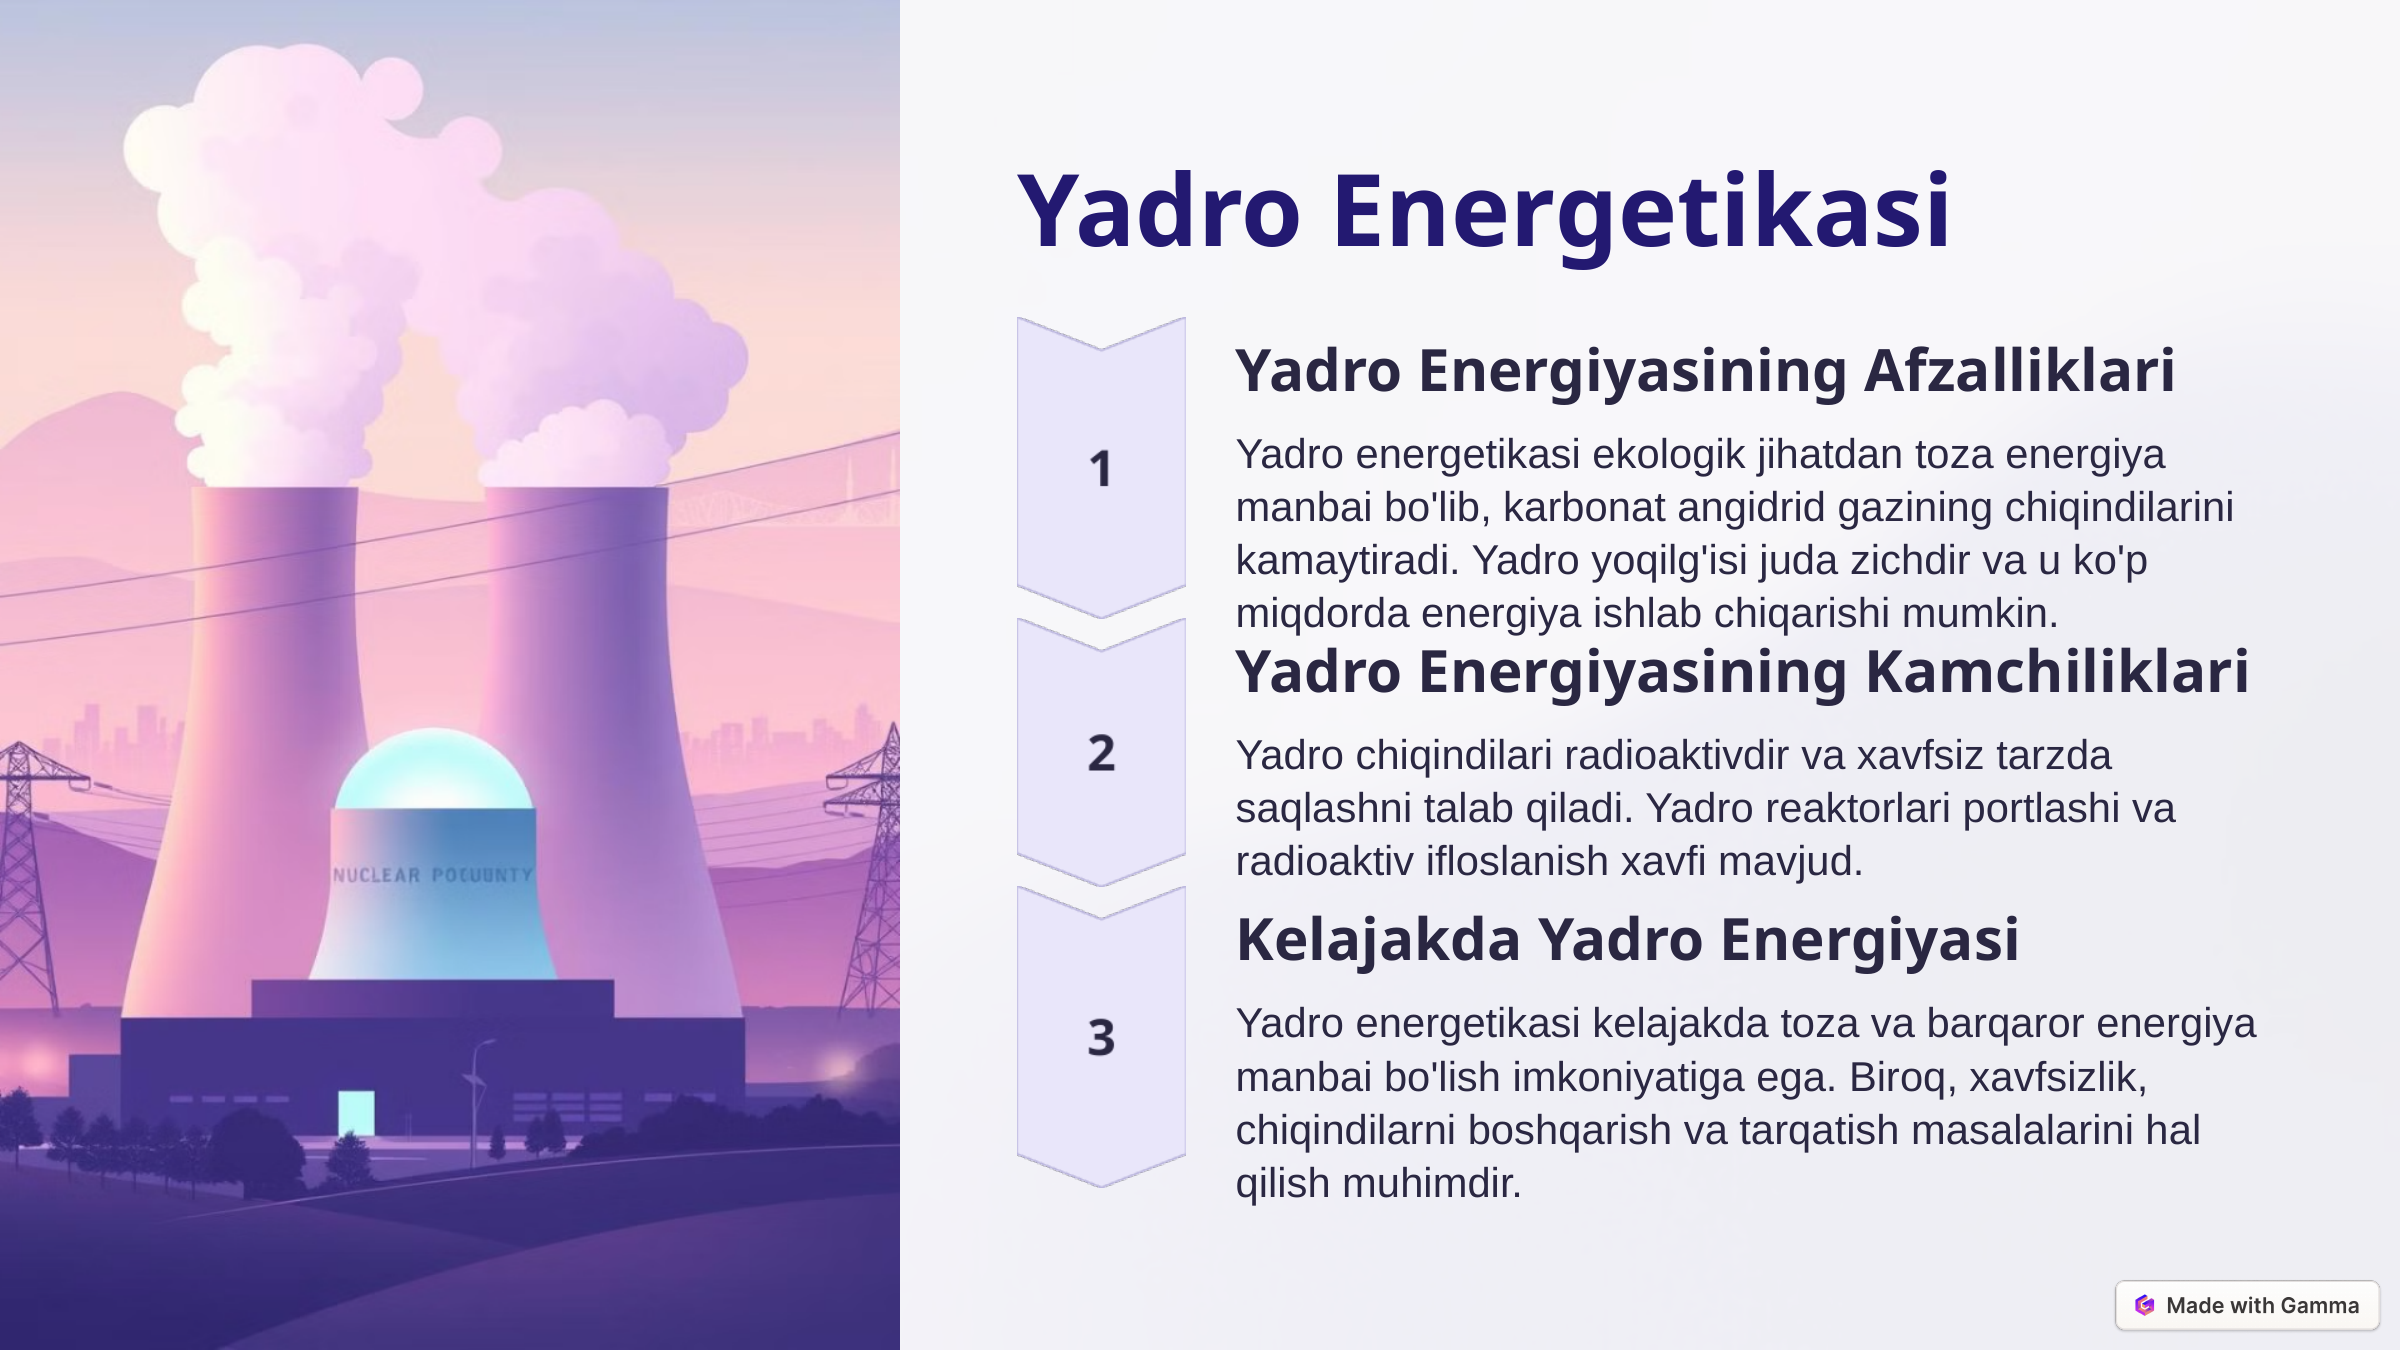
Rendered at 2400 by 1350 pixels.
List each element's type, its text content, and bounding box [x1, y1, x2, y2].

text_box Yadro chiqindilari radioaktivdir va xavfsiz tarzda saqlashni talab qiladi. Yadro reaktorlari portlashi va radioaktiv ifloslanish xavfi mavjud. [1235, 724, 2283, 832]
text_box Yadro Energiyasining Afzalliklari [1235, 351, 1877, 404]
picture [0, 0, 900, 1350]
text_box Yadro energetikasi kelajakda toza va barqaror energiya manbai bo'lish imkoniyatiga ega. Biroq, xavfsizlik, chiqindilarni boshqarish va tarqatish masalalarini hal qilish muhimdir. [1235, 993, 2283, 1155]
text_box Kelajakda Yadro Energiyasi [1235, 920, 1773, 973]
text_box Yadro energetikasi ekologik jihatdan toza energiya manbai bo'lib, karbonat angidrid gazining chiqindilarini kamaytiradi. Yadro yoqilg'isi juda zichdir va u ko'p miqdorda energiya ishlab chiqarishi mumkin. [1235, 423, 2283, 585]
picture [1017, 317, 1186, 1188]
picture [2106, 1271, 2389, 1339]
text_box Yadro Energiyasining Kamchiliklari [1235, 651, 1921, 705]
text_box Yadro Energetikasi [1017, 162, 1857, 267]
